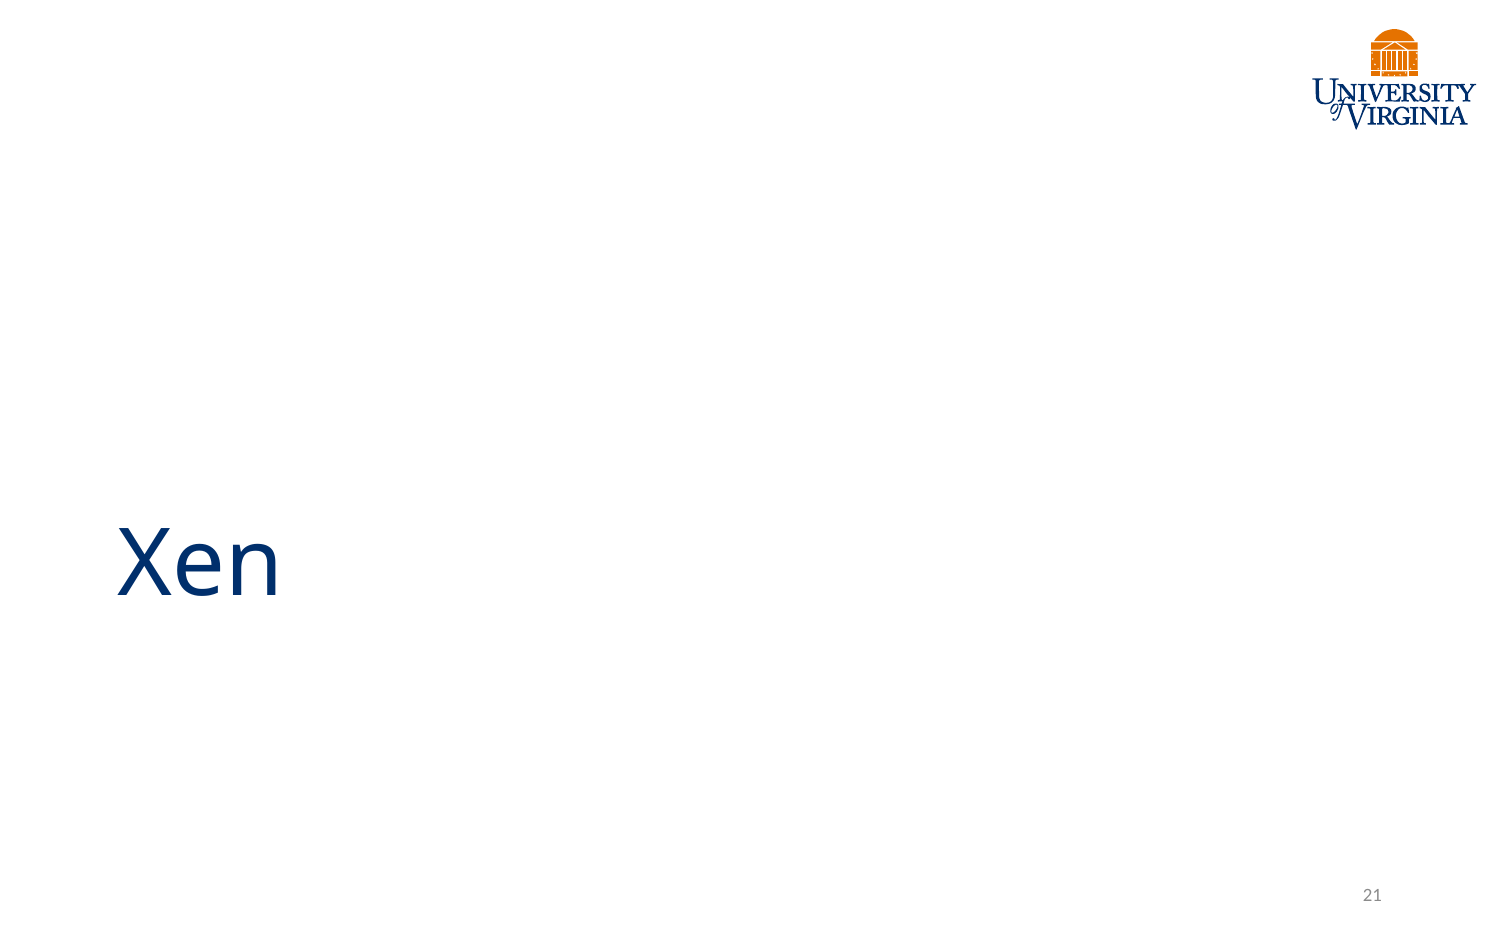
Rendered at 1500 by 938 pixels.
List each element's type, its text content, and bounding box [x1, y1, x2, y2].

title Xen [102, 233, 1397, 624]
slide_number 21 [1059, 868, 1397, 919]
